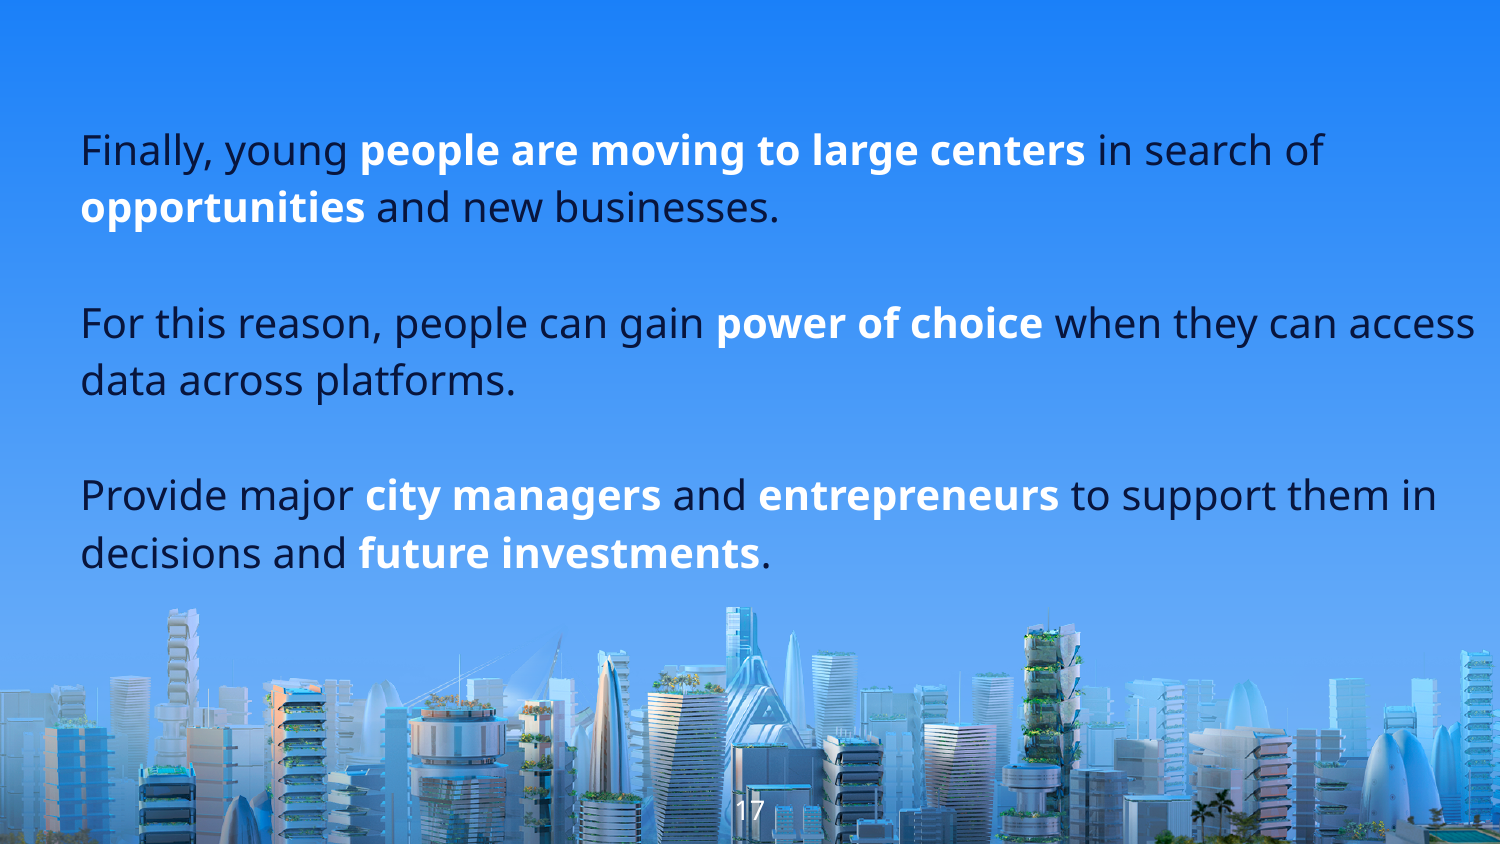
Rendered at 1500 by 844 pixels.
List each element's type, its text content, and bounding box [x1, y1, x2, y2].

subtitle Finally, young people are moving to large centers in search of opportunities and new businesses. For this reason, people can gain power of choice when they can access data across platforms. Provide major city managers and entrepreneurs to support them in decisions and future investments. [80, 66, 1481, 721]
picture [0, 607, 1500, 844]
slide_number 17 [705, 779, 795, 844]
